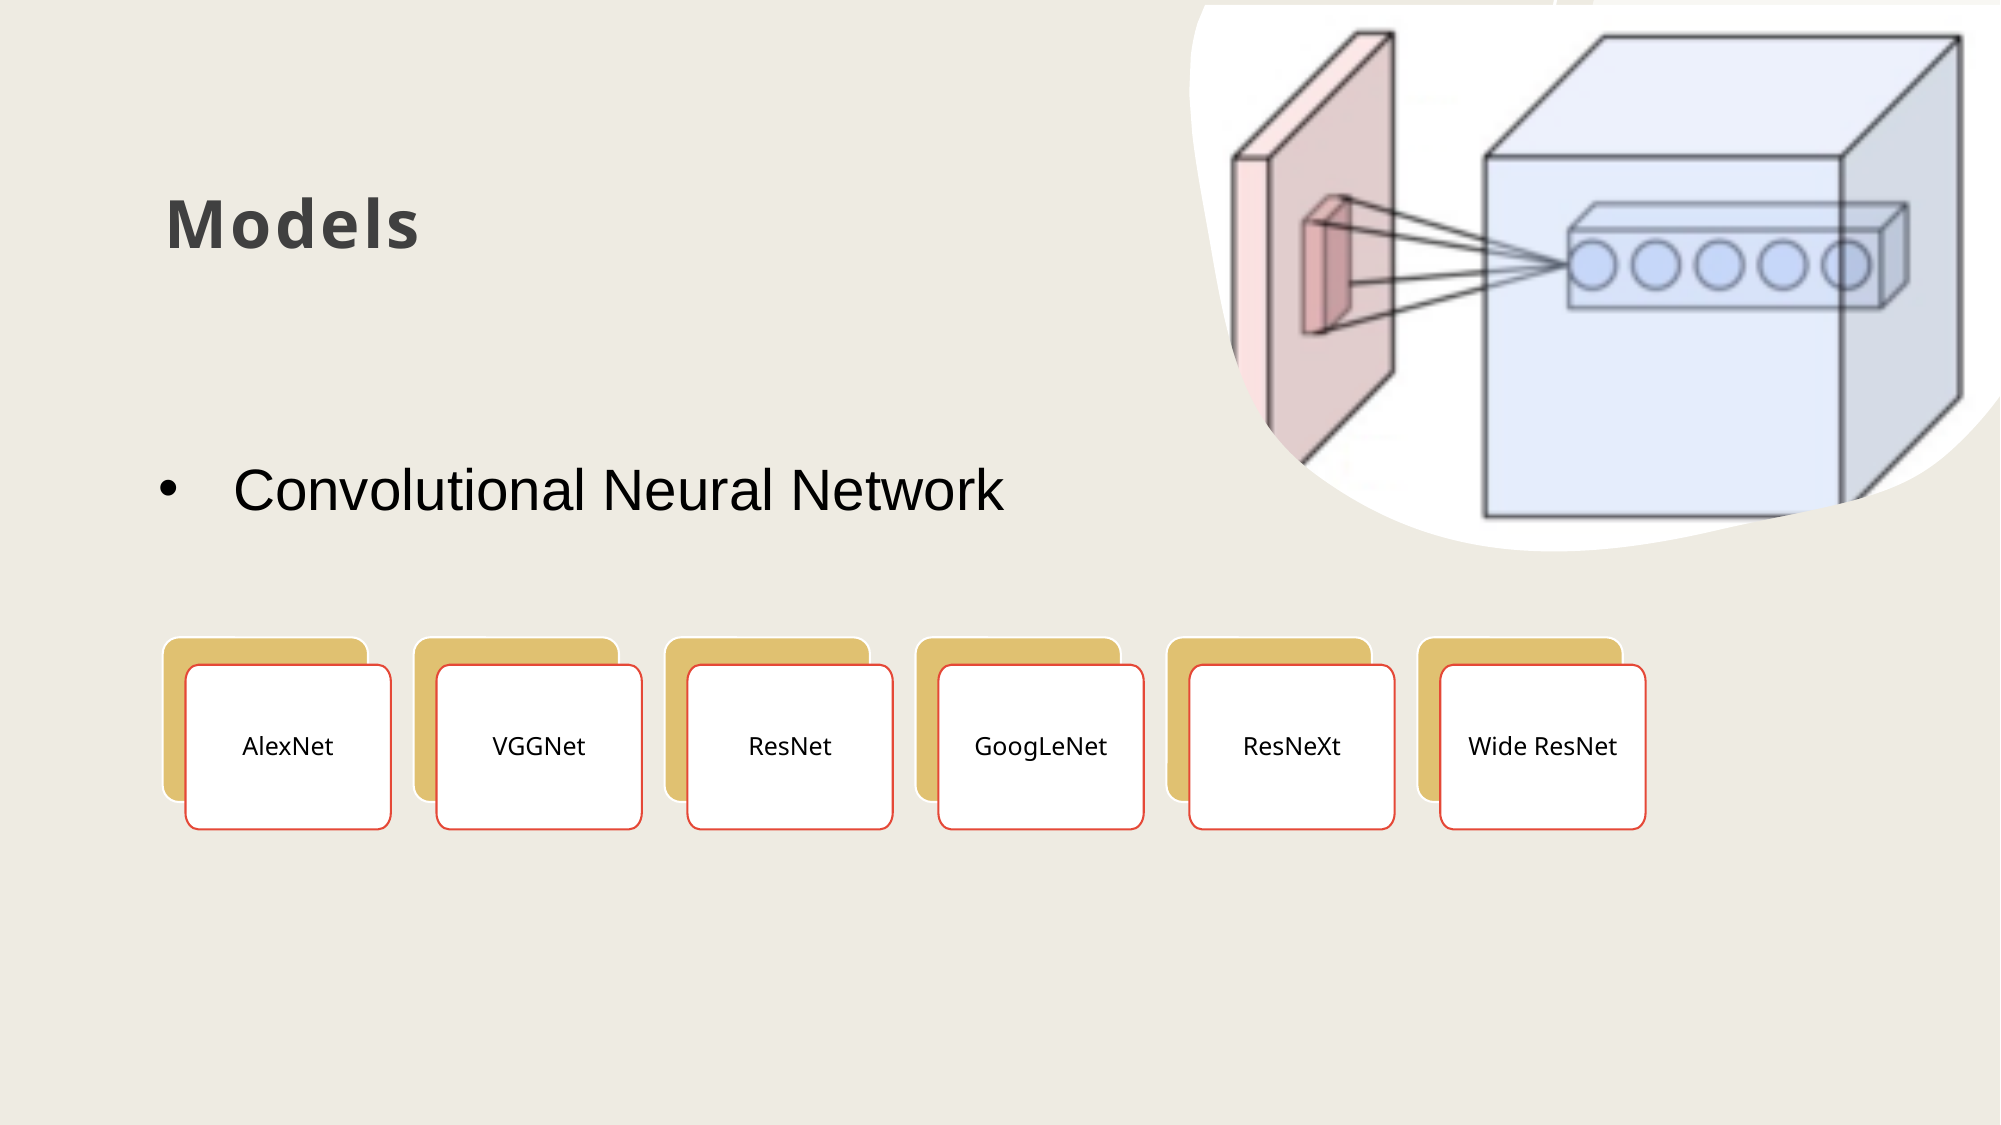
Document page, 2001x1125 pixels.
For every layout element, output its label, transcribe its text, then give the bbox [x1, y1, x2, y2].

text_box Convolutional Neural Network [143, 444, 1188, 530]
picture [1188, 4, 2001, 552]
text_box Models [149, 129, 1139, 270]
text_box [162, 637, 1646, 830]
